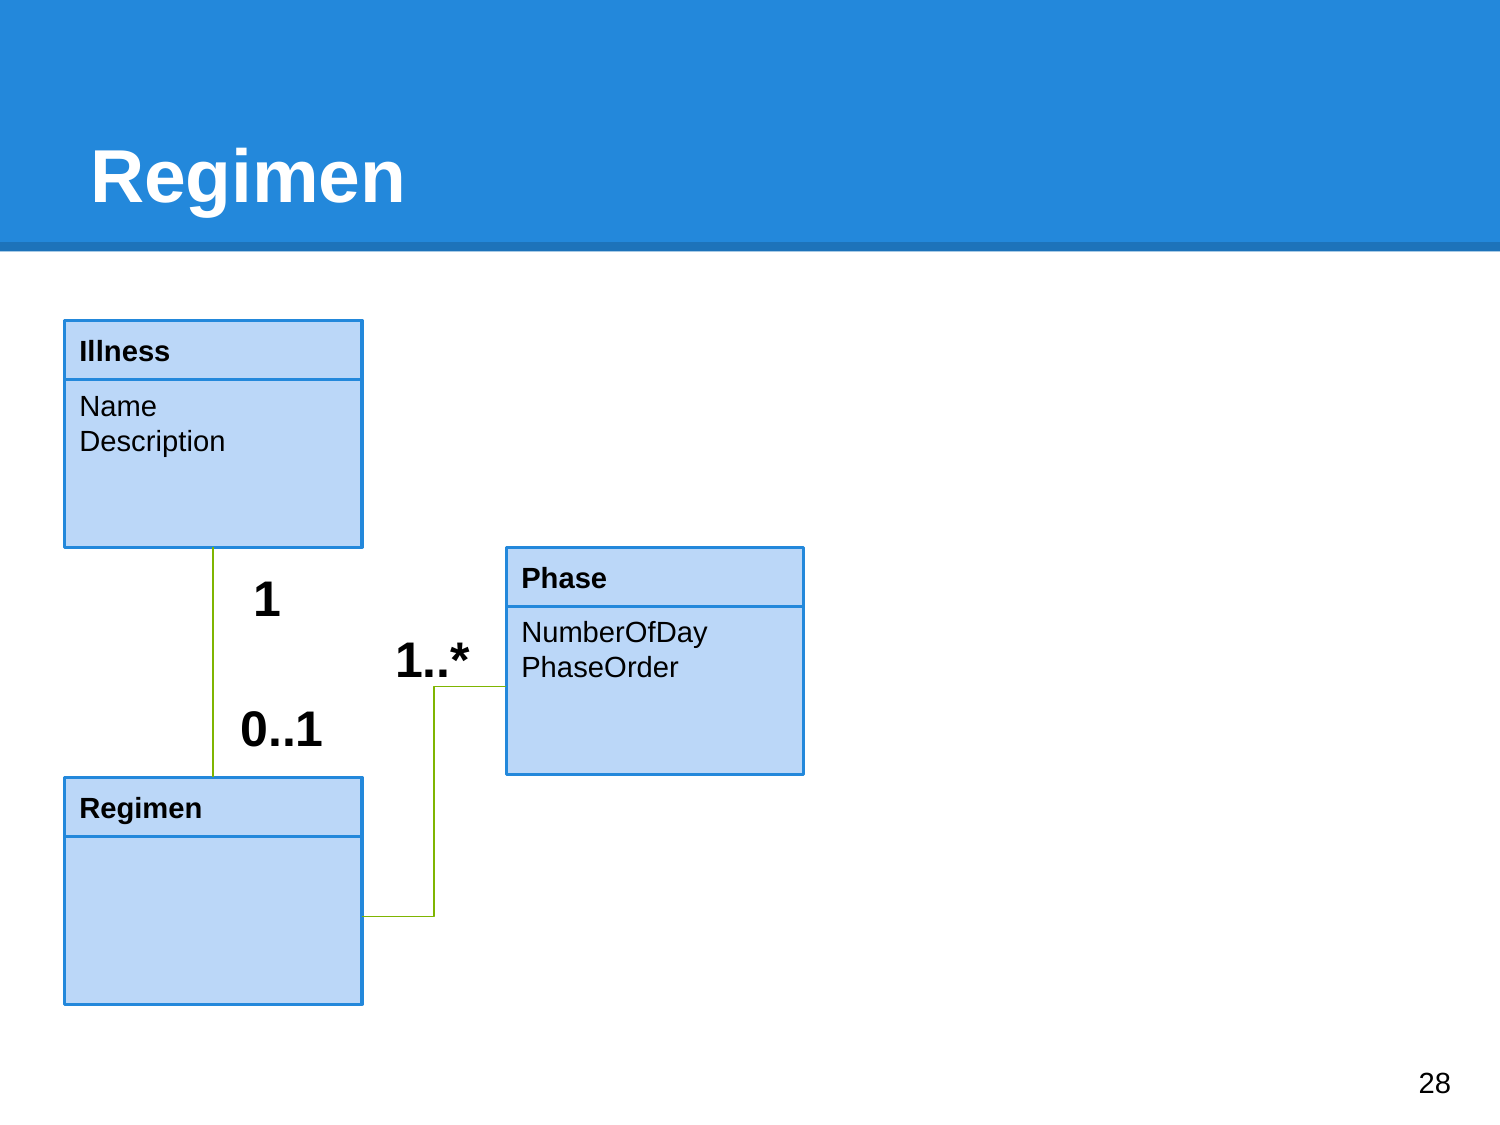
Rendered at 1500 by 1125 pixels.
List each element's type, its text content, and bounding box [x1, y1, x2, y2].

title Regimen [75, 45, 1425, 233]
slide_number 28 [1403, 1038, 1494, 1125]
text_box 1..* [380, 612, 500, 674]
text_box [64, 320, 363, 548]
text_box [505, 546, 805, 775]
text_box 0..1 [225, 681, 346, 743]
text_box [64, 777, 363, 1005]
text_box 1 [238, 557, 300, 613]
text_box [361, 686, 507, 917]
